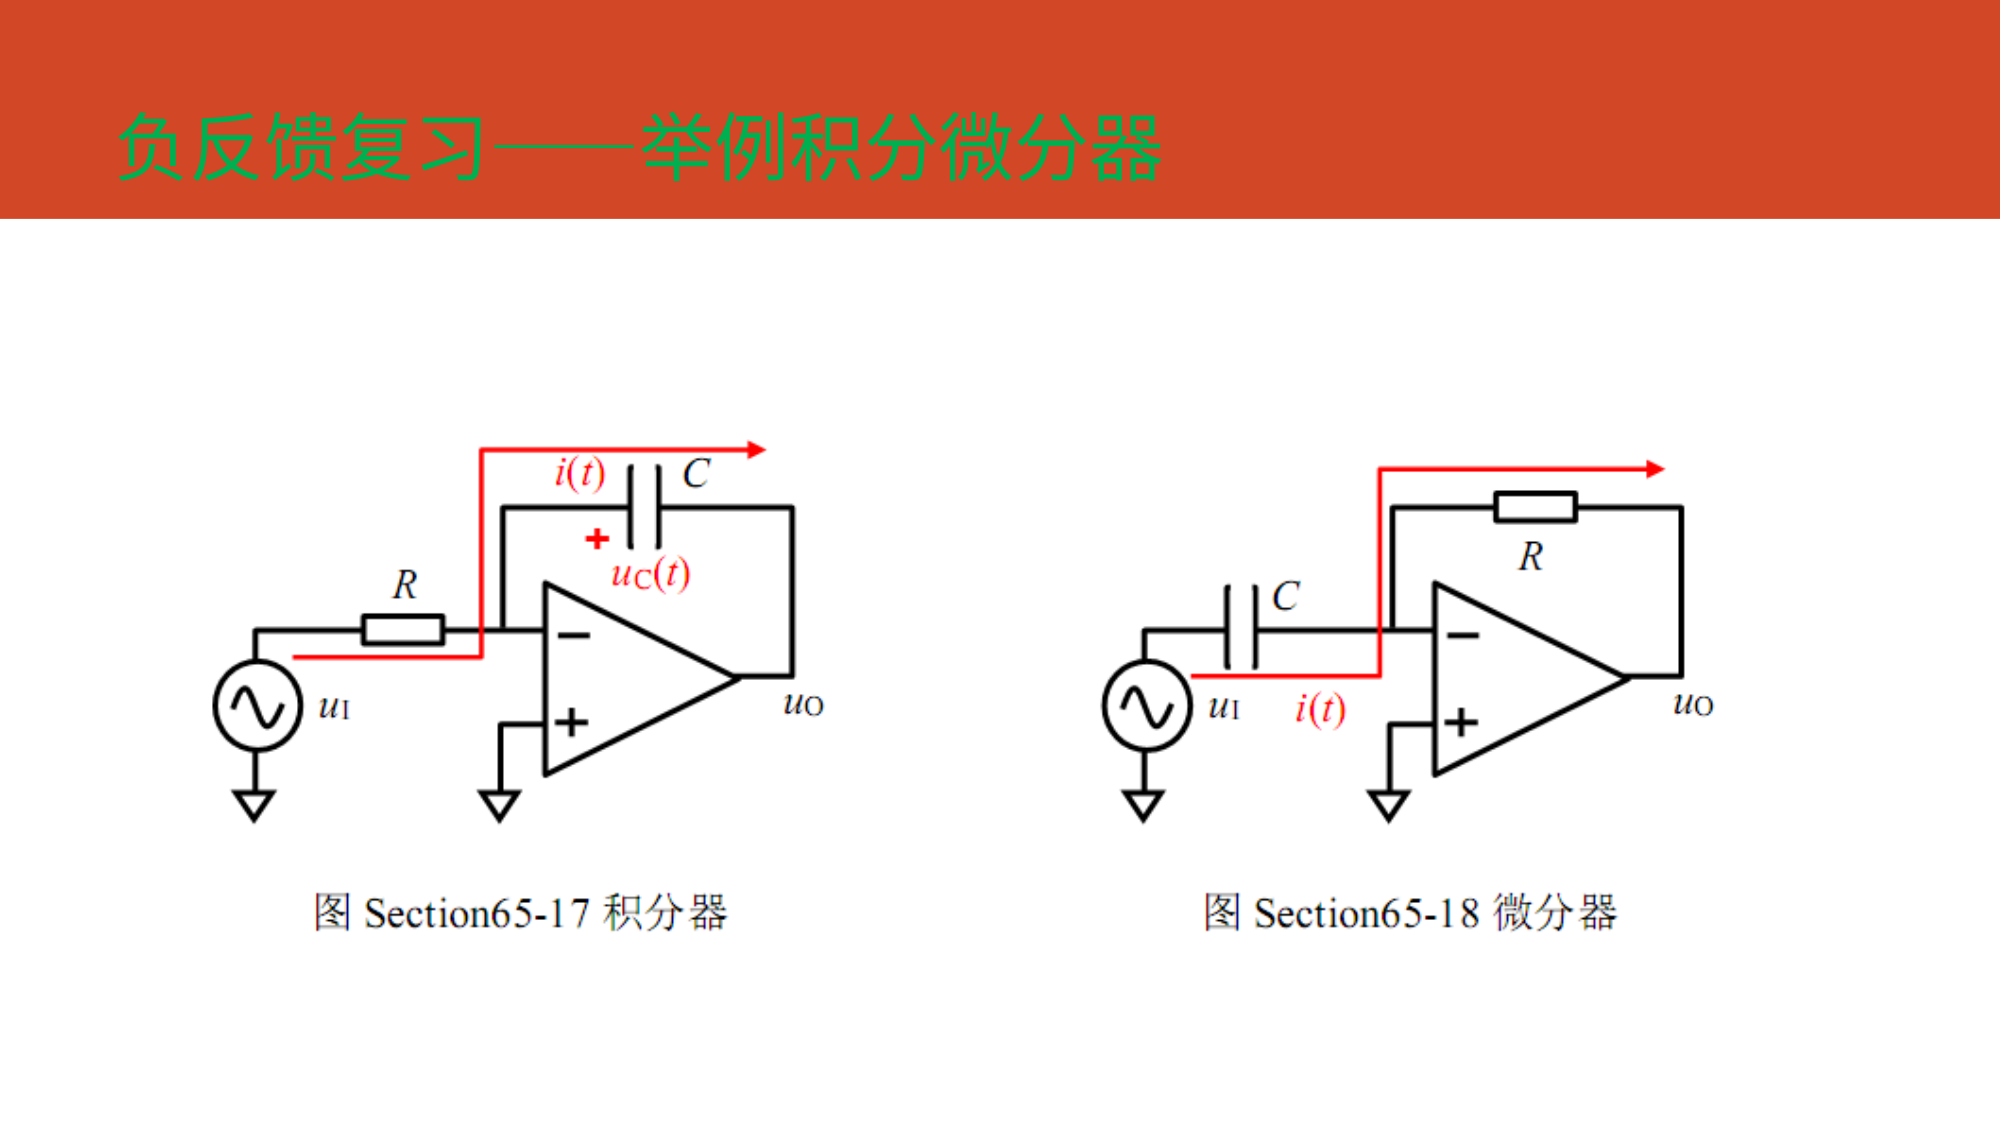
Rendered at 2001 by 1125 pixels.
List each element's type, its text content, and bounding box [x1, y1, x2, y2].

title 负反馈复习——举例积分微分器 [99, 0, 1863, 199]
picture [211, 387, 1781, 954]
